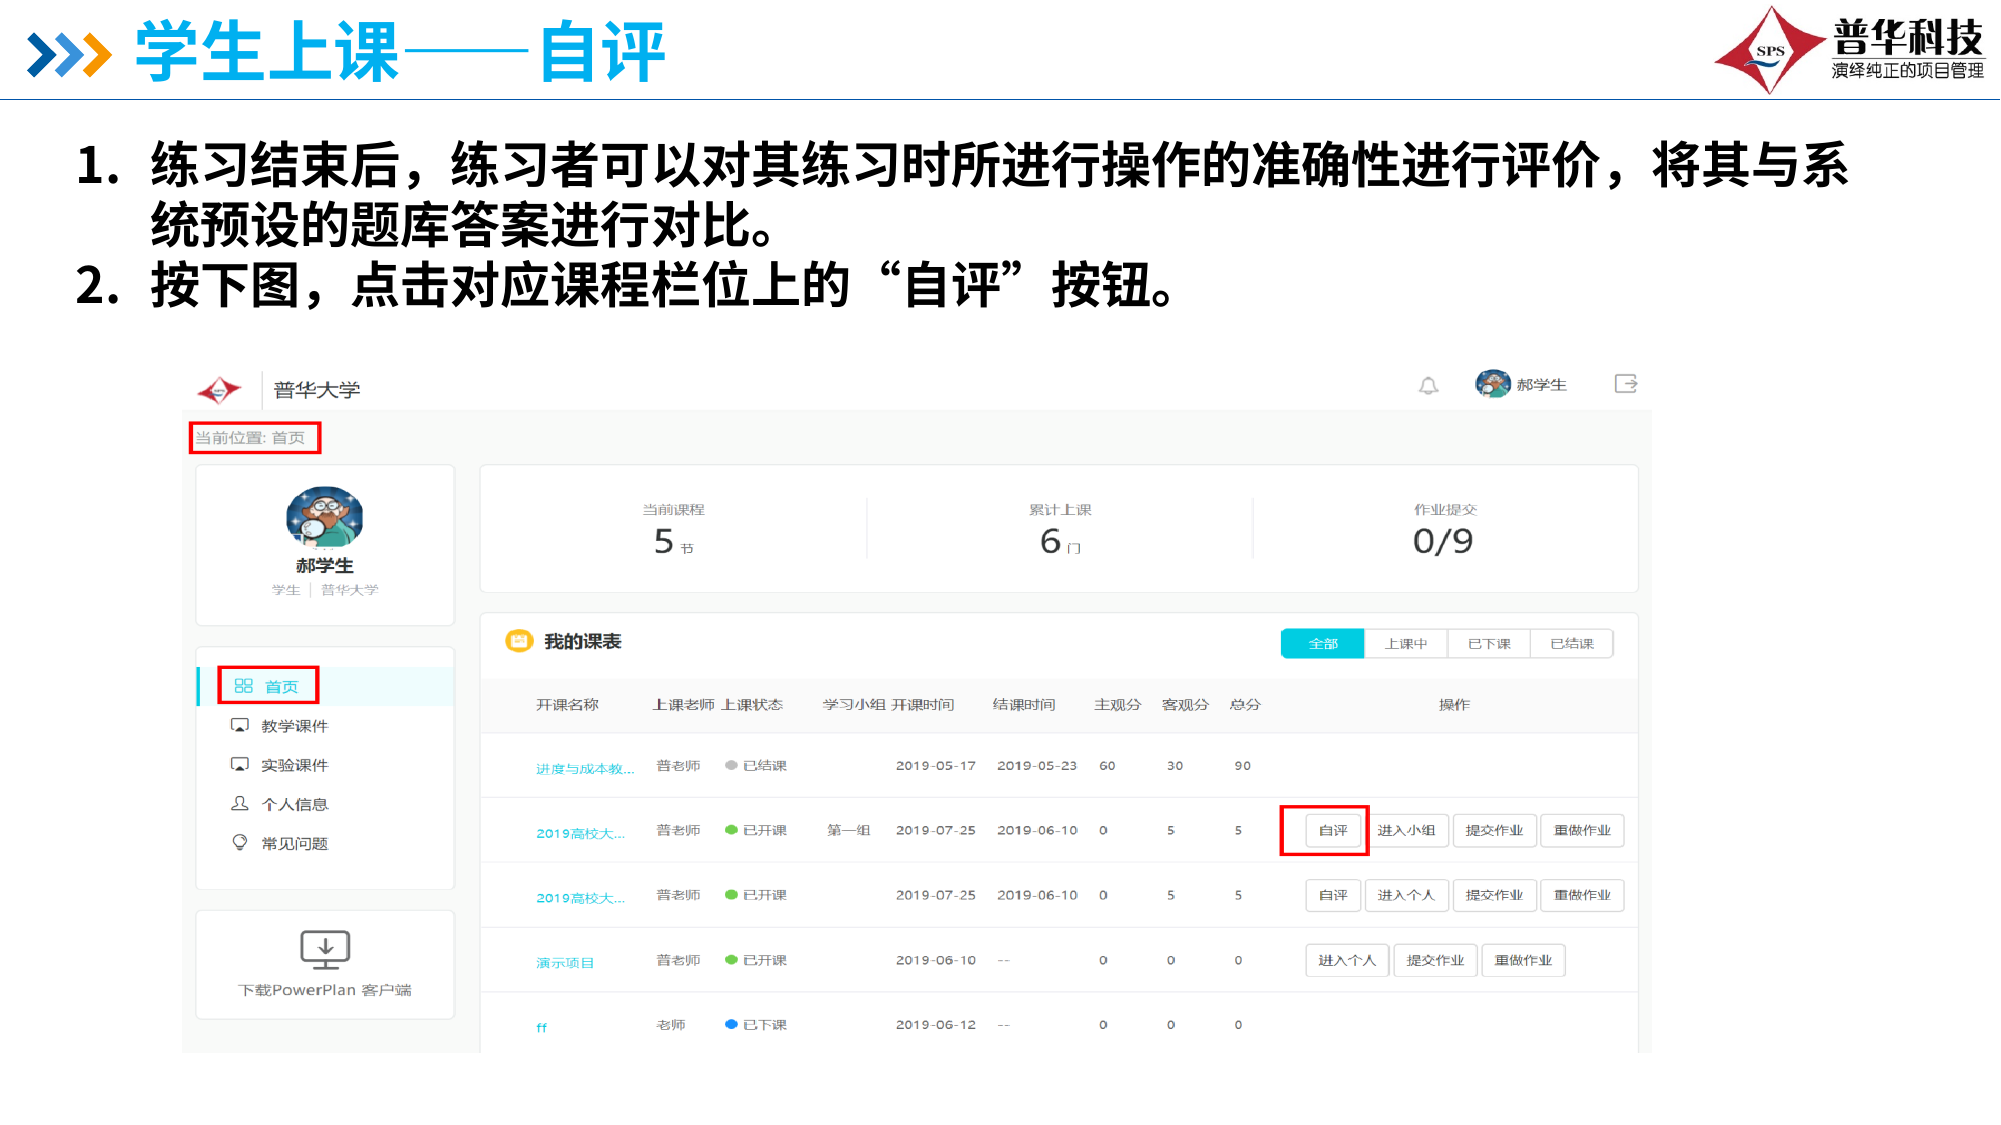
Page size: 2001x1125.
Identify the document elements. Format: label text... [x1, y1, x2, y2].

title 学生上课——自评 [118, 20, 1736, 91]
picture [182, 362, 1652, 1053]
text_box 练习结束后，练习者可以对其练习时所进行操作的准确性进行评价，将其与系统预设的题库答案进行对比。 按下图，点击对应课程栏位上的“自评”按钮。 [61, 126, 1896, 321]
picture [1703, 4, 1999, 95]
